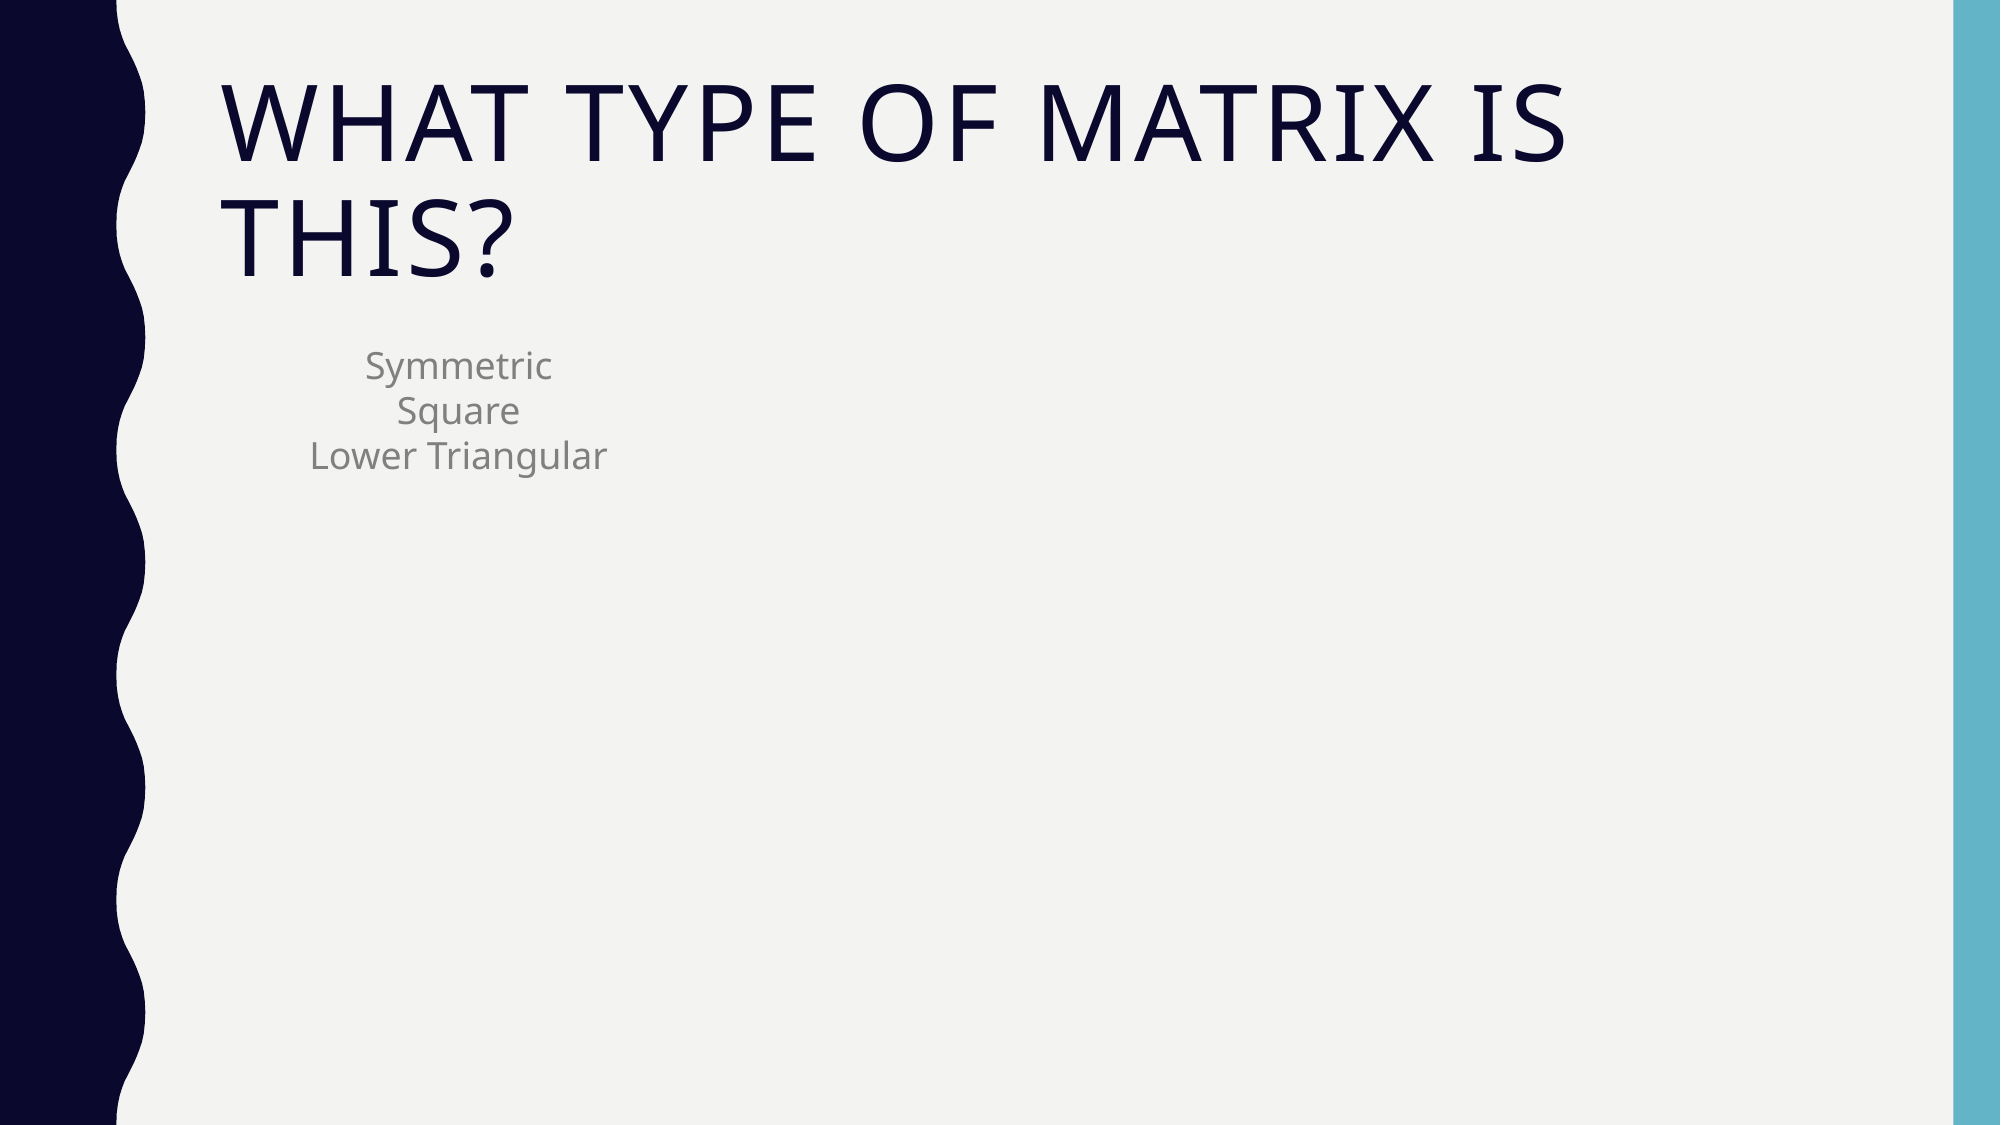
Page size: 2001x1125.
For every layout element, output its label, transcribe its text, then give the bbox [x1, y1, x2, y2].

title What Type of Matrix is This? [205, 62, 1875, 308]
